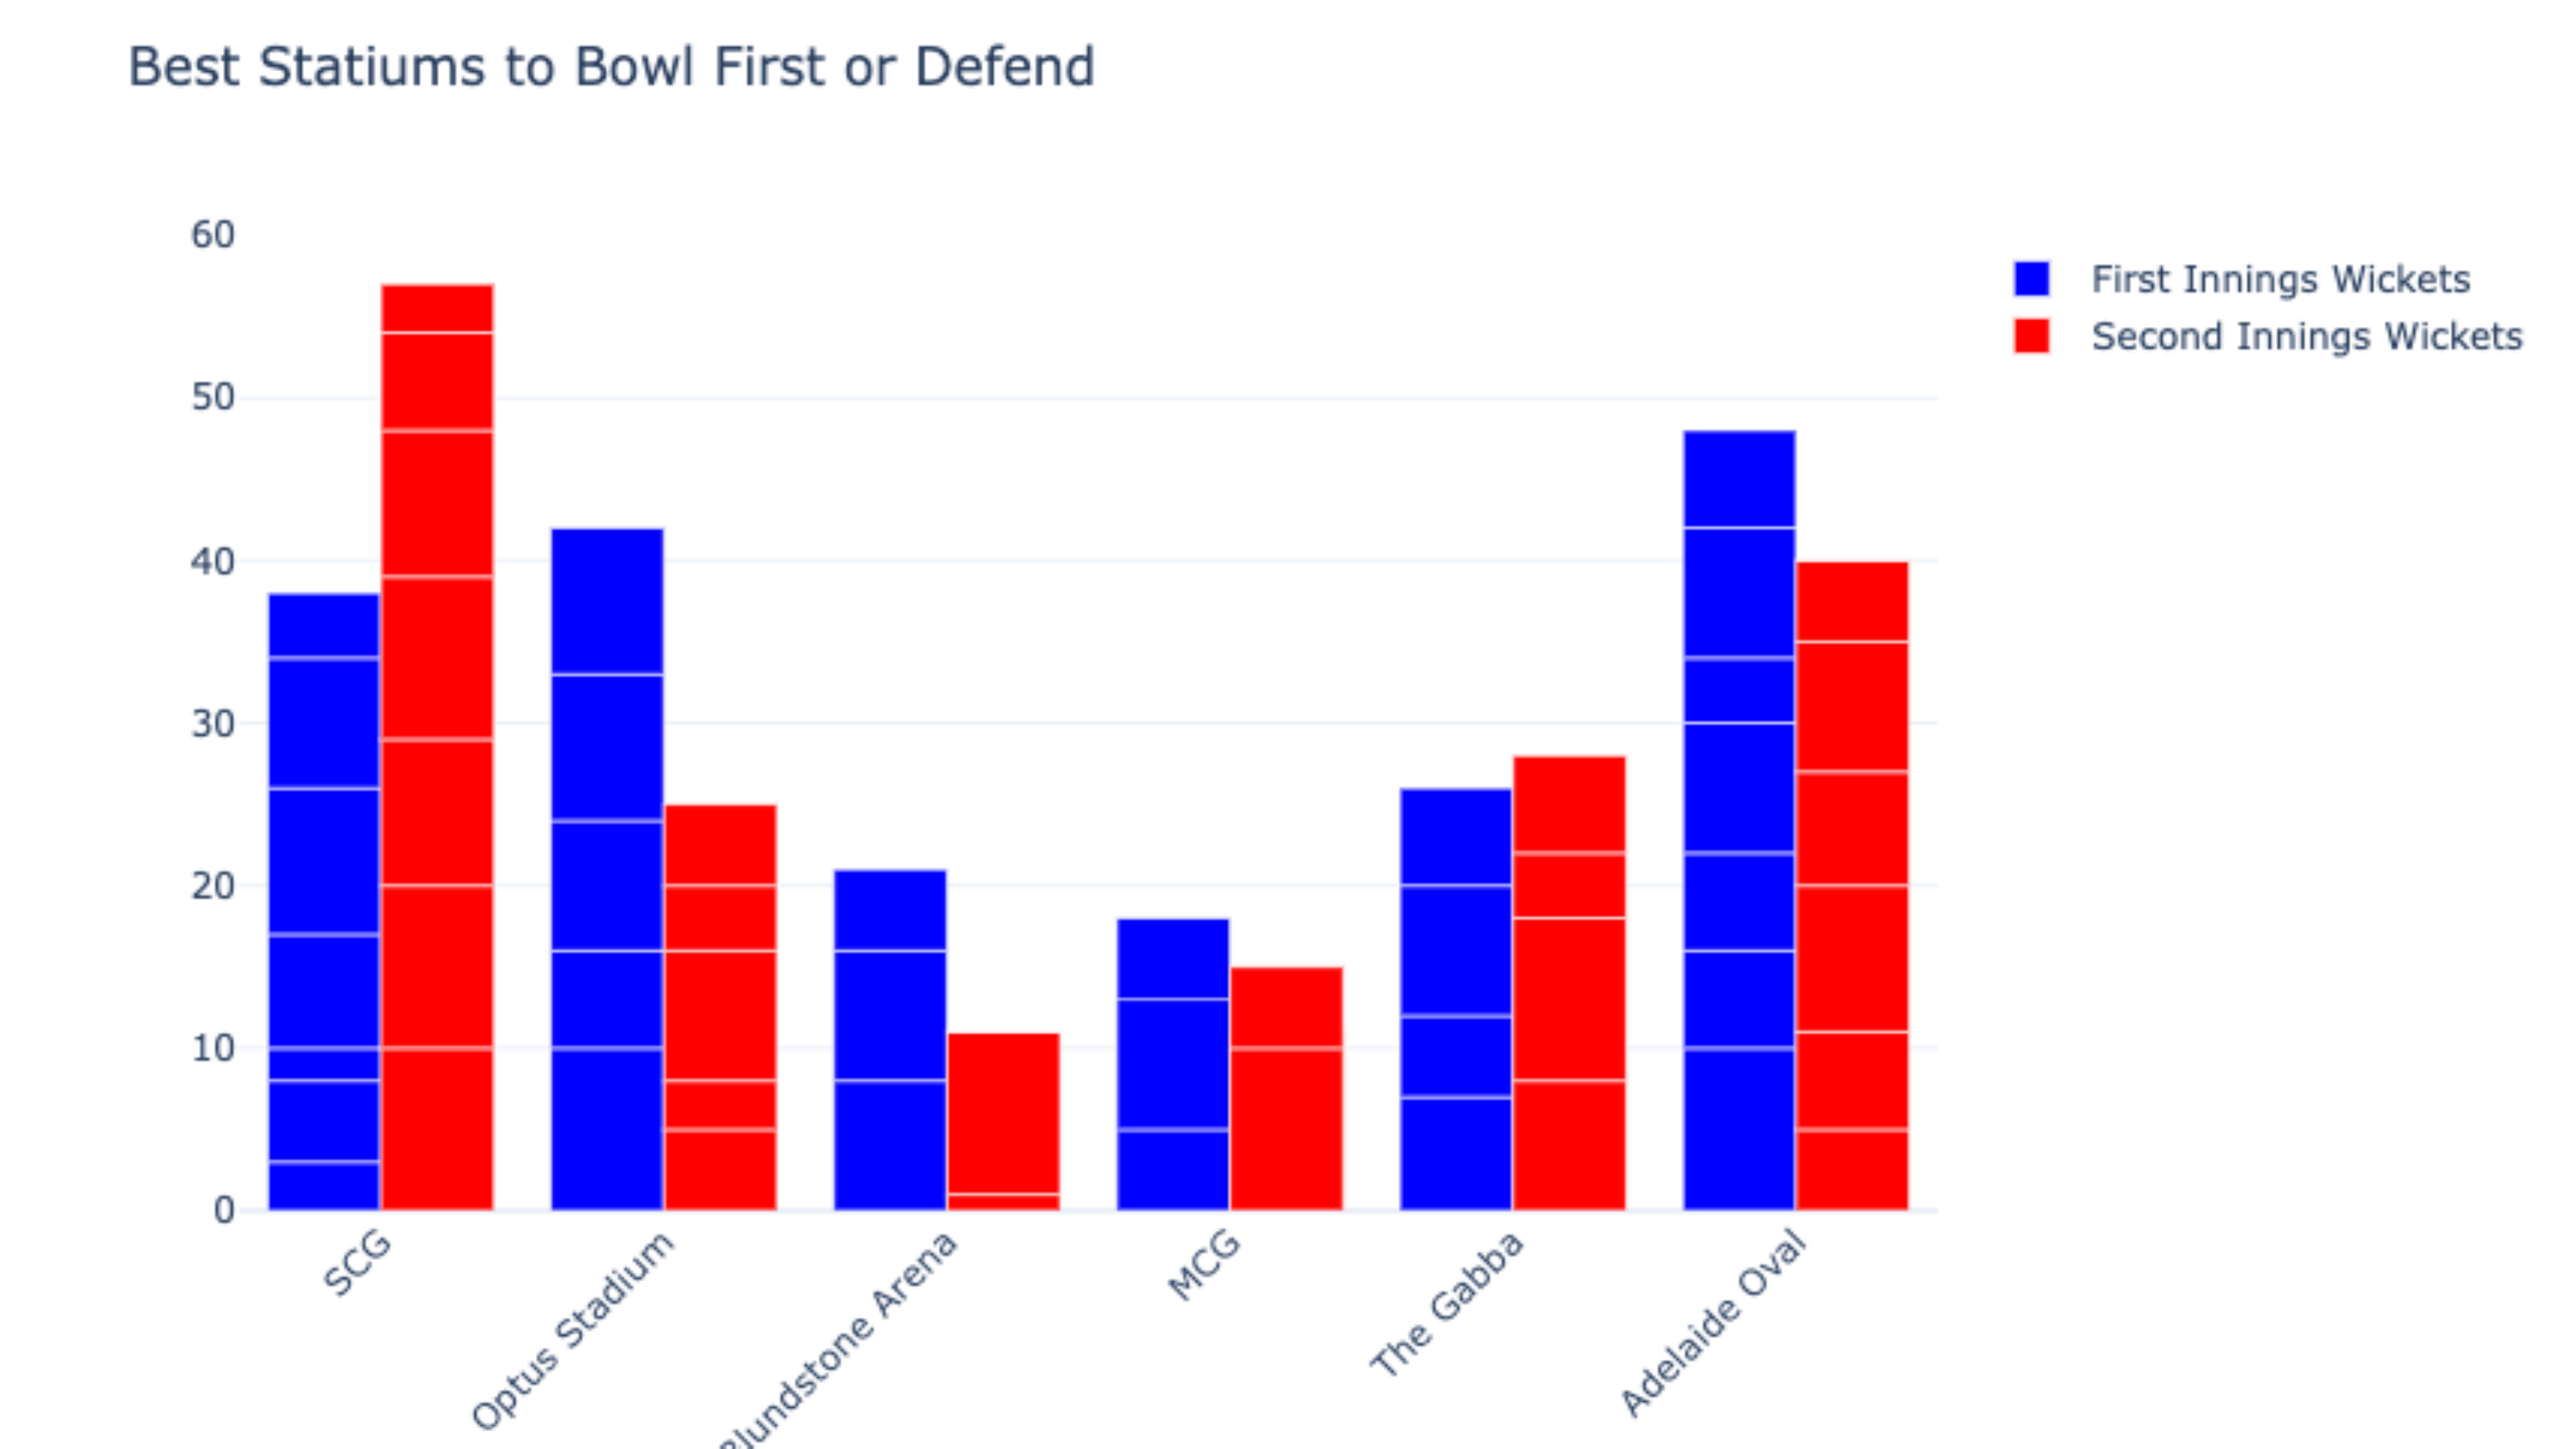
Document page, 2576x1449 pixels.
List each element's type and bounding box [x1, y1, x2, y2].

text_box [0, 0, 2576, 1449]
